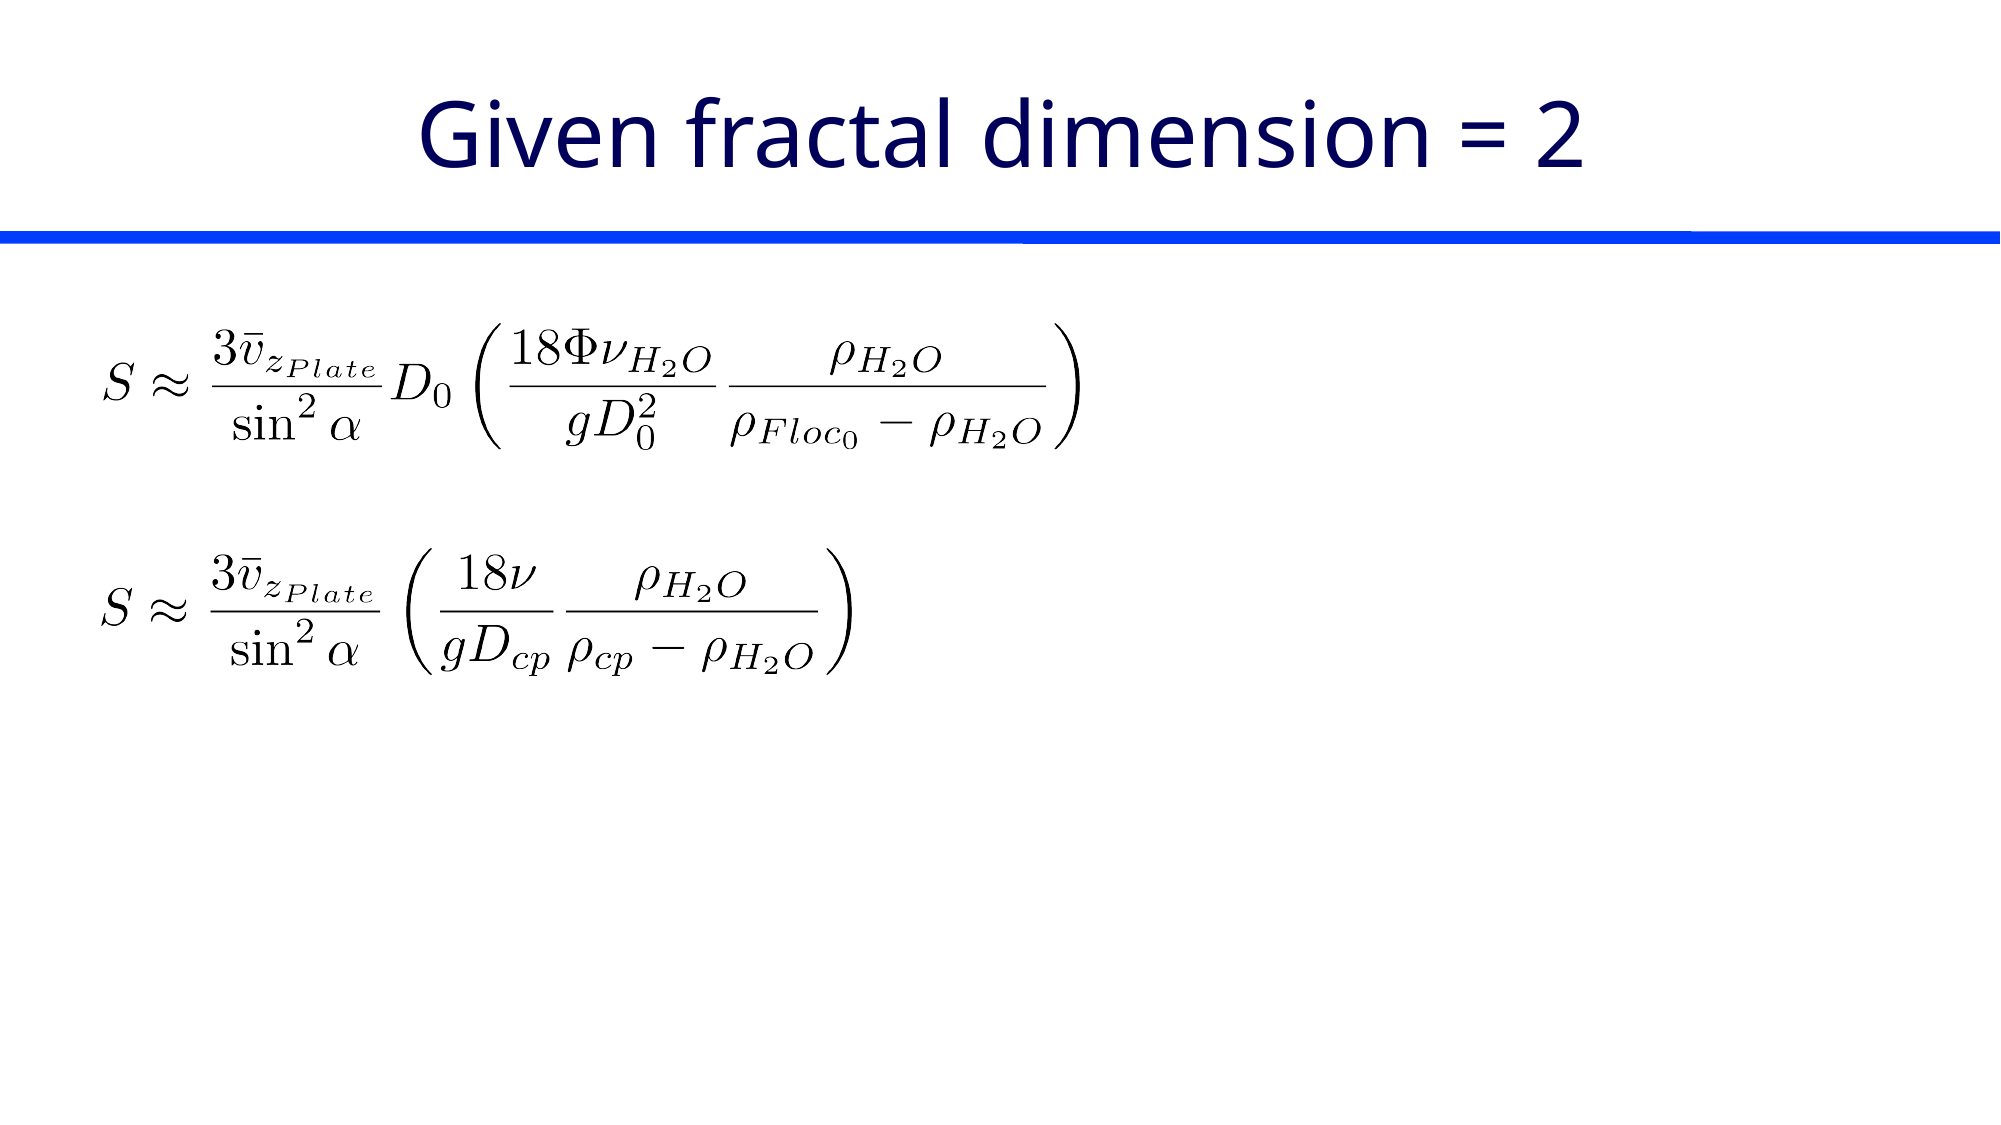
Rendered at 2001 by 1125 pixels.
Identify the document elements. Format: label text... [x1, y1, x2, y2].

picture [103, 323, 1080, 451]
picture [100, 547, 852, 676]
title Given fractal dimension = 2 [75, 37, 1930, 225]
